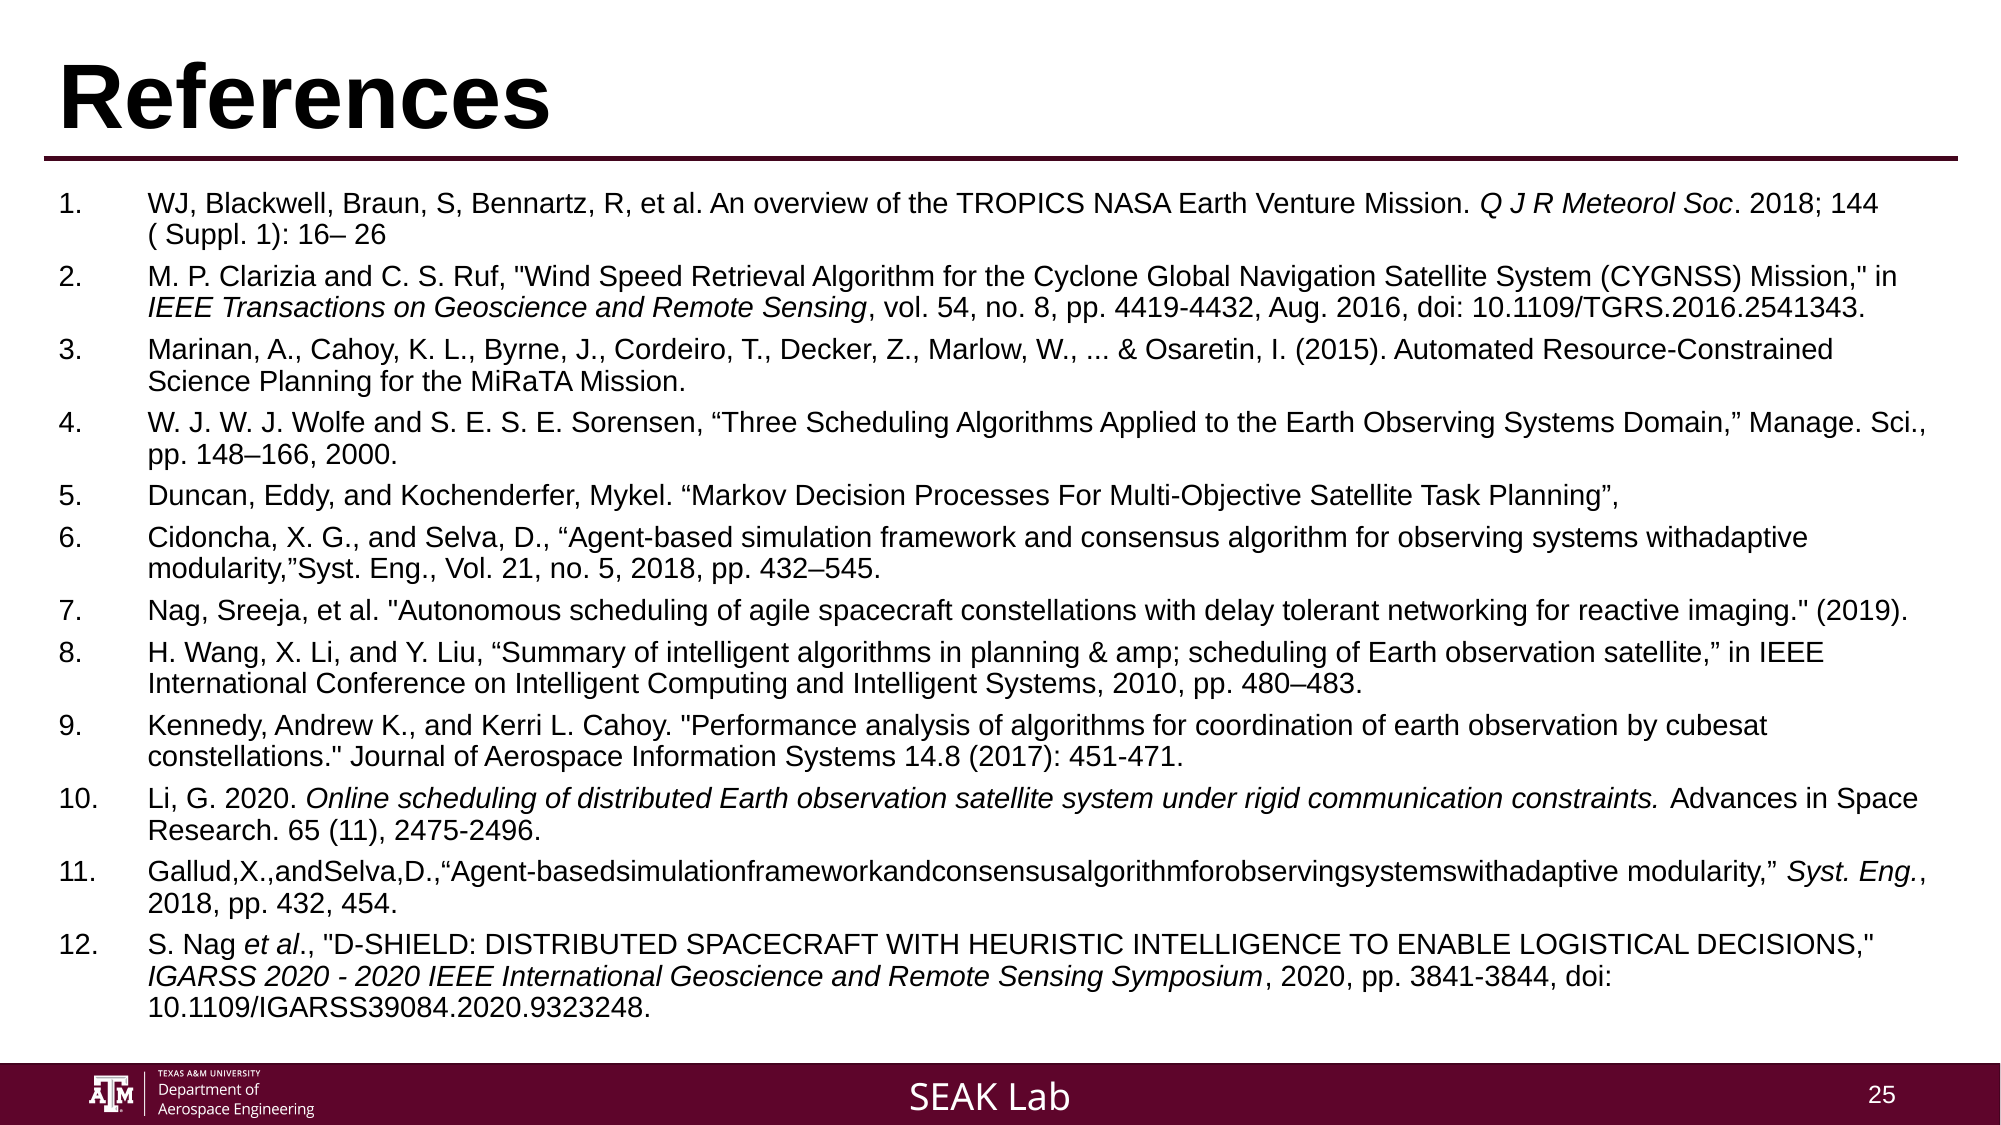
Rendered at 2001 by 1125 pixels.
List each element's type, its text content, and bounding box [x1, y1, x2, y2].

picture [89, 1070, 314, 1118]
list WJ, Blackwell, Braun, S, Bennartz, R, et al. An overview of the TROPICS NASA Earth Venture Mission. Q J R Meteorol Soc. 2018; 144 ( Suppl. 1): 16– 26 M. P. Clarizia and C. S. Ruf, "Wind Speed Retrieval Algorithm for the Cyclone Global Navigation Satellite System (CYGNSS) Mission," in IEEE Transactions on Geoscience and Remote Sensing, vol. 54, no. 8, pp. 4419-4432, Aug. 2016, doi: 10.1109/TGRS.2016.2541343. Marinan, A., Cahoy, K. L., Byrne, J., Cordeiro, T., Decker, Z., Marlow, W., ... & Osaretin, I. (2015). Automated Resource-Constrained Science Planning for the MiRaTA Mission. W. J. W. J. Wolfe and S. E. S. E. Sorensen, “Three Scheduling Algorithms Applied to the Earth Observing Systems Domain,” Manage. Sci., pp. 148–166, 2000. Duncan, Eddy, and Kochenderfer, Mykel. “Markov Decision Processes For Multi-Objective Satellite Task Planning”, Cidoncha, X. G., and Selva, D., “Agent-based simulation framework and consensus algorithm for observing systems withadaptive modularity,”Syst. Eng., Vol. 21, no. 5, 2018, pp. 432–545. Nag, Sreeja, et al. "Autonomous scheduling of agile spacecraft constellations with delay tolerant networking for reactive imaging." (2019). H. Wang, X. Li, and Y. Liu, “Summary of intelligent algorithms in planning & amp; scheduling of Earth observation satellite,” in IEEE International Conference on Intelligent Computing and Intelligent Systems, 2010, pp. 480–483. Kennedy, Andrew K., and Kerri L. Cahoy. "Performance analysis of algorithms for coordination of earth observation by cubesat constellations." Journal of Aerospace Information Systems 14.8 (2017): 451-471. Li, G. 2020. Online scheduling of distributed Earth observation satellite system under rigid communication constraints. Advances in Space Research. 65 (11), 2475-2496. Gallud,X.,andSelva,D.,“Agent-basedsimulationframeworkandconsensusalgorithmforobservingsystemswithadaptive modularity,” Syst. Eng., 2018, pp. 432, 454. S. Nag et al., "D-SHIELD: DISTRIBUTED SPACECRAFT WITH HEURISTIC INTELLIGENCE TO ENABLE LOGISTICAL DECISIONS," IGARSS 2020 - 2020 IEEE International Geoscience and Remote Sensing Symposium, 2020, pp. 3841-3844, doi: 10.1109/IGARSS39084.2020.9323248. [43, 180, 1958, 1034]
title References [43, 38, 1958, 159]
